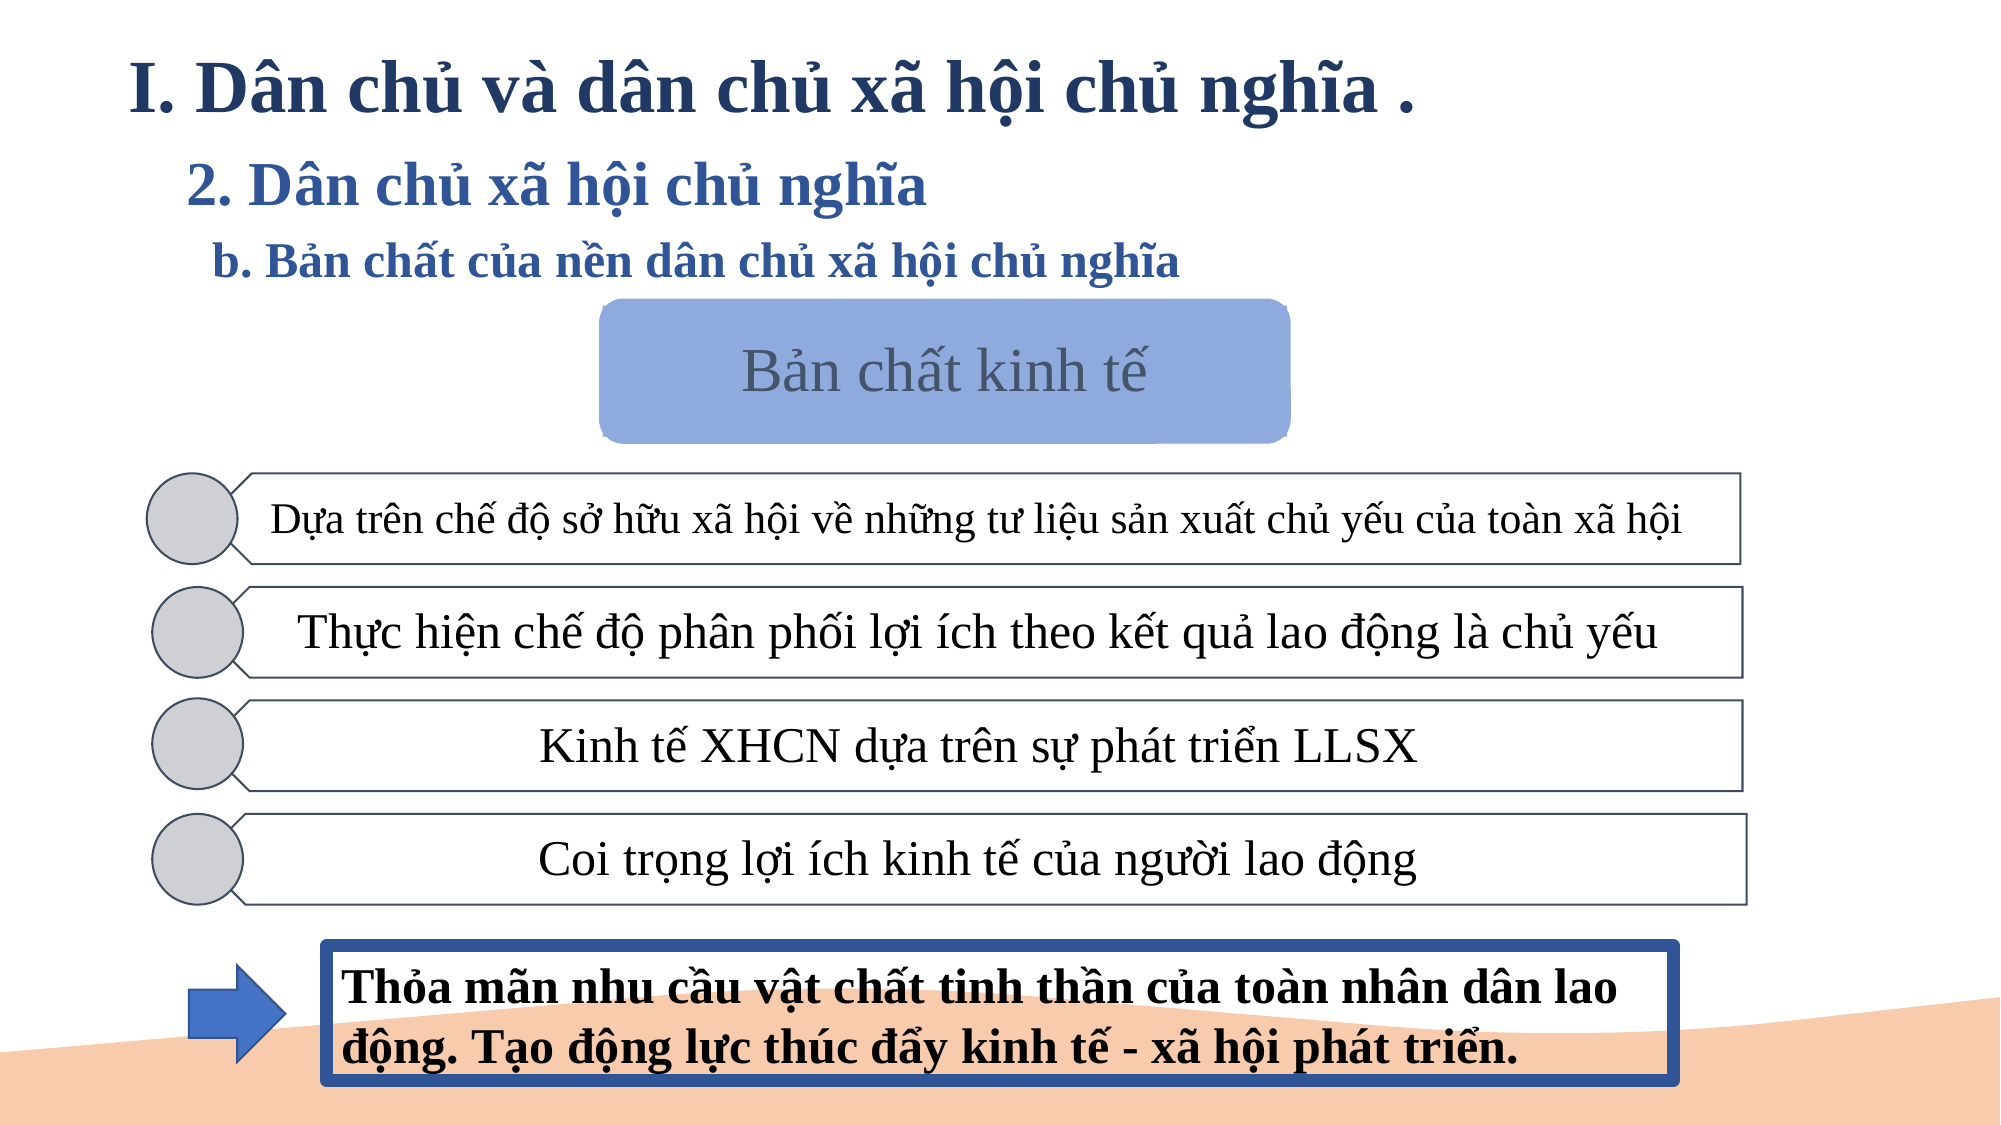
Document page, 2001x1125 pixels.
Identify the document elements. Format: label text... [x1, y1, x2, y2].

text_box I. Dân chủ và dân chủ xã hội chủ nghĩa . [113, 29, 1432, 135]
text_box [187, 963, 287, 1065]
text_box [599, 298, 1291, 444]
text_box b. Bản chất của nền dân chủ xã hội chủ nghĩa [197, 220, 1567, 295]
text_box Thỏa mãn nhu cầu vật chất tinh thần của toàn nhân dân lao động. Tạo động lực thúc đẩy kinh tế - xã hội phát triển. [326, 945, 1674, 1081]
text_box 2. Dân chủ xã hội chủ nghĩa [171, 135, 1541, 226]
text_box [0, 997, 2000, 1125]
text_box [93, 473, 1854, 905]
